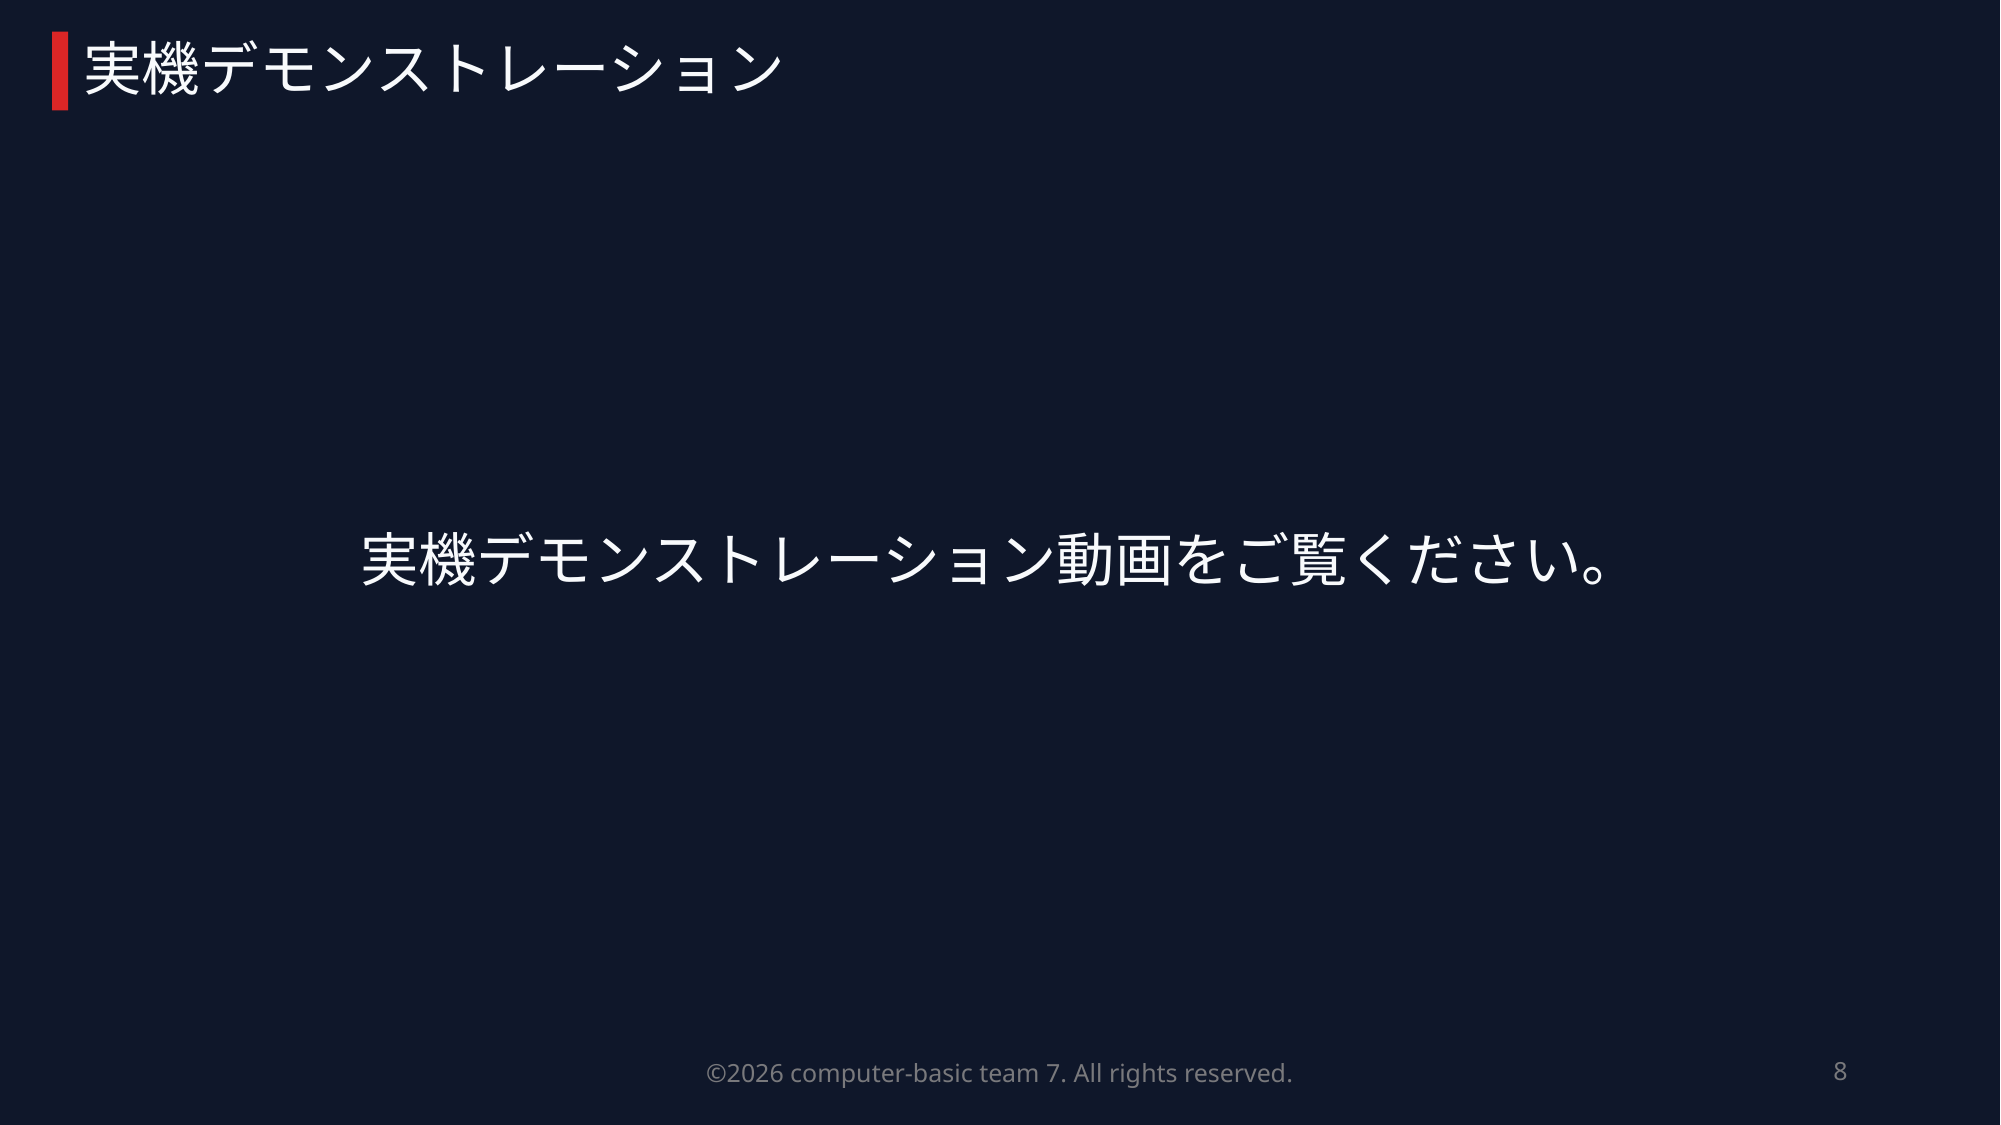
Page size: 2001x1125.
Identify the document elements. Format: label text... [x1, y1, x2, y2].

slide_number 8 [1412, 1042, 1863, 1103]
list 実機デモンストレーション動画をご覧ください。 [327, 511, 1673, 614]
footer ©2026 computer-basic team 7. All rights reserved. [662, 1042, 1338, 1103]
title 実機デモンストレーション [68, 31, 1932, 111]
